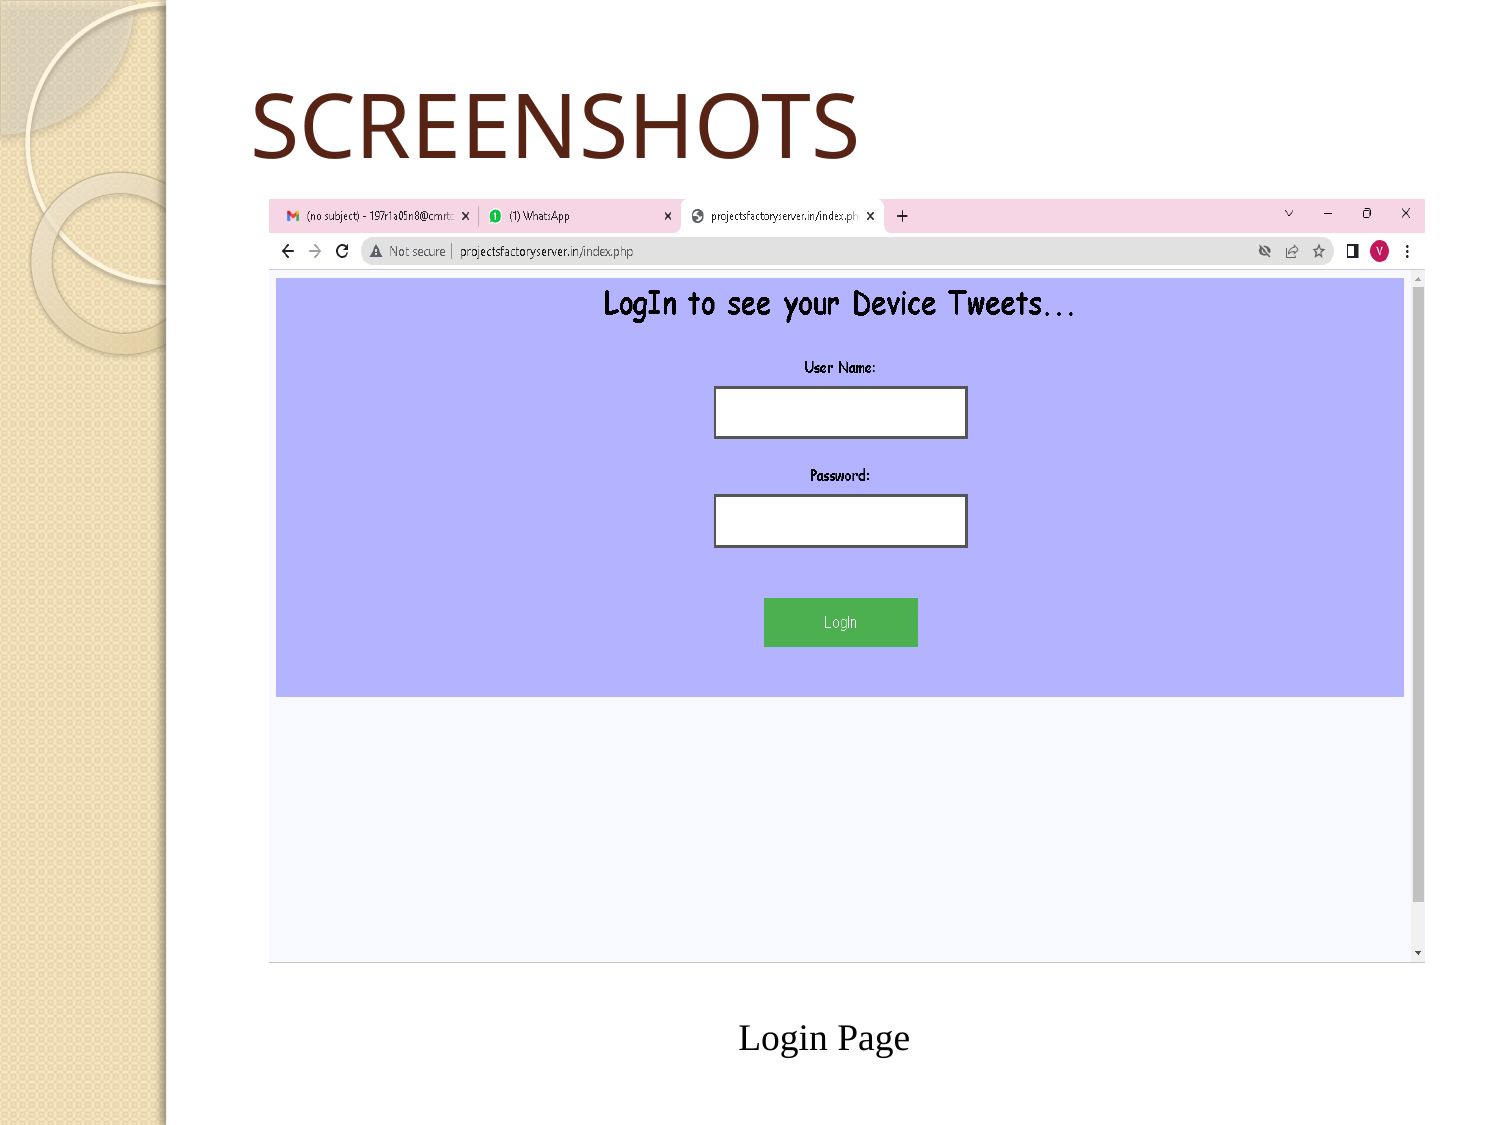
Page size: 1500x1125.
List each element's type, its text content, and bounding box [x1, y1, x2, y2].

title SCREENSHOTS [235, 45, 1466, 200]
picture [269, 199, 1426, 963]
list Login Page [187, 200, 1466, 1113]
